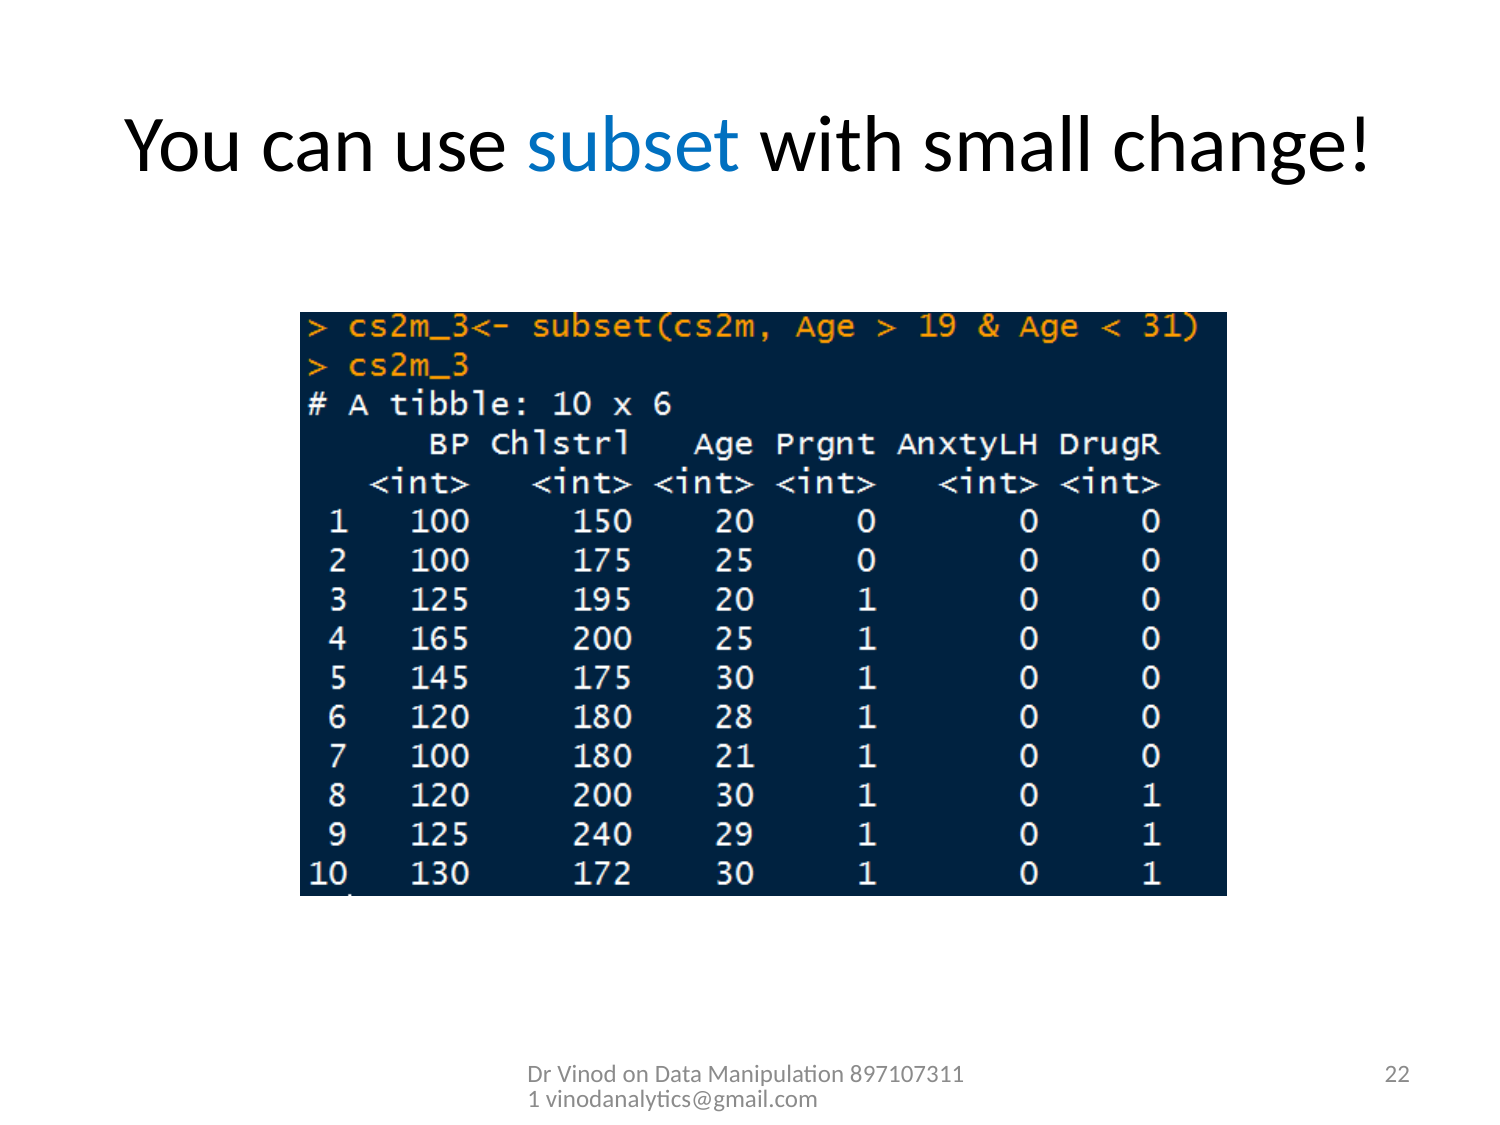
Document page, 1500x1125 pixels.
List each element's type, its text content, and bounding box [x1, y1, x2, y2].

slide_number 22 [1074, 1042, 1425, 1103]
footer Dr Vinod on Data Manipulation 8971073111 vinodanalytics@gmail.com [512, 1042, 988, 1103]
picture [299, 312, 1227, 896]
title You can use subset with small change! [75, 45, 1425, 233]
